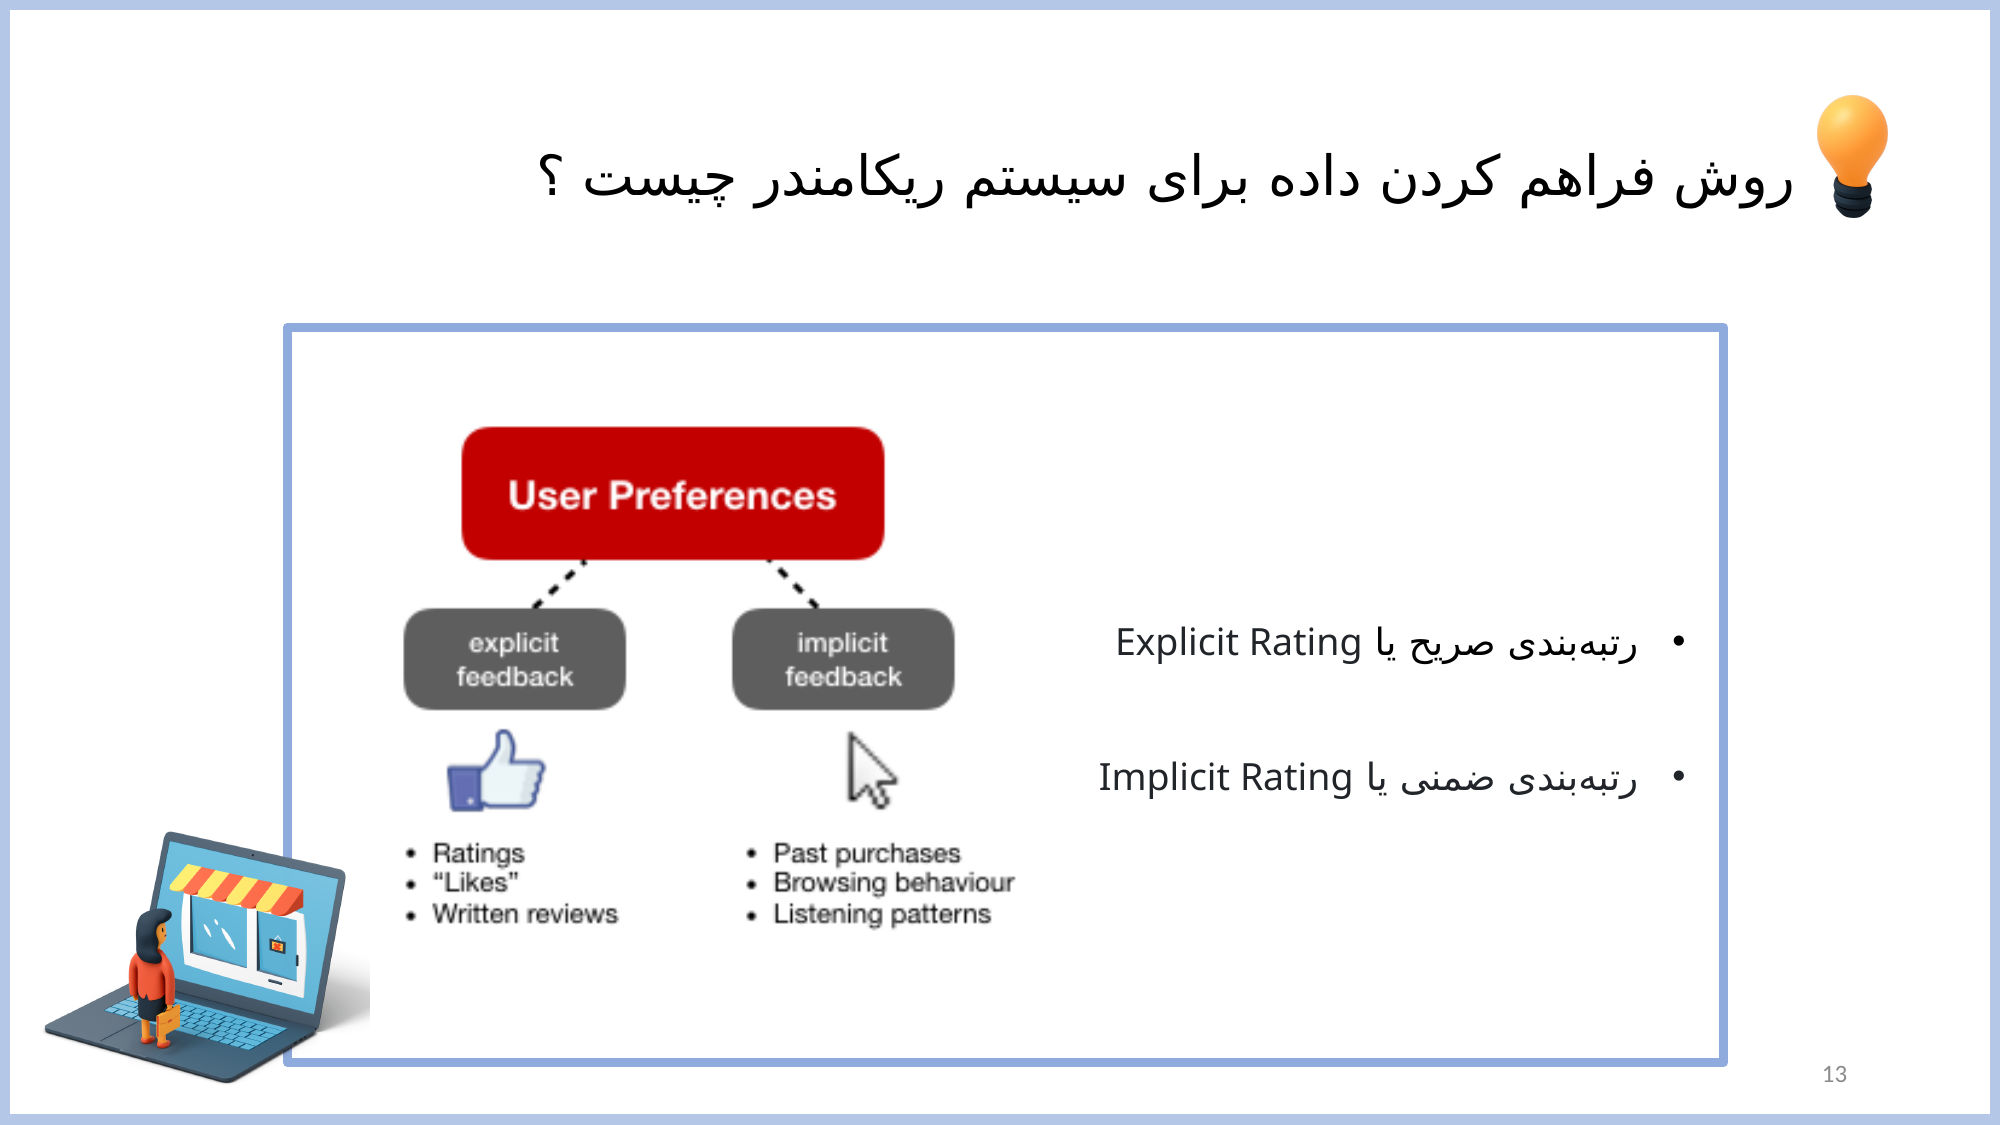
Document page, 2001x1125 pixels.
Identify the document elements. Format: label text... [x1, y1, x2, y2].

text_box [0, 0, 2000, 1125]
picture [1817, 95, 1888, 218]
text_box رتبه‌بندی صریح یا Explicit Rating رتبه‌بندی ضمنی یا Implicit Rating [1065, 588, 1701, 806]
picture [27, 401, 1065, 1125]
